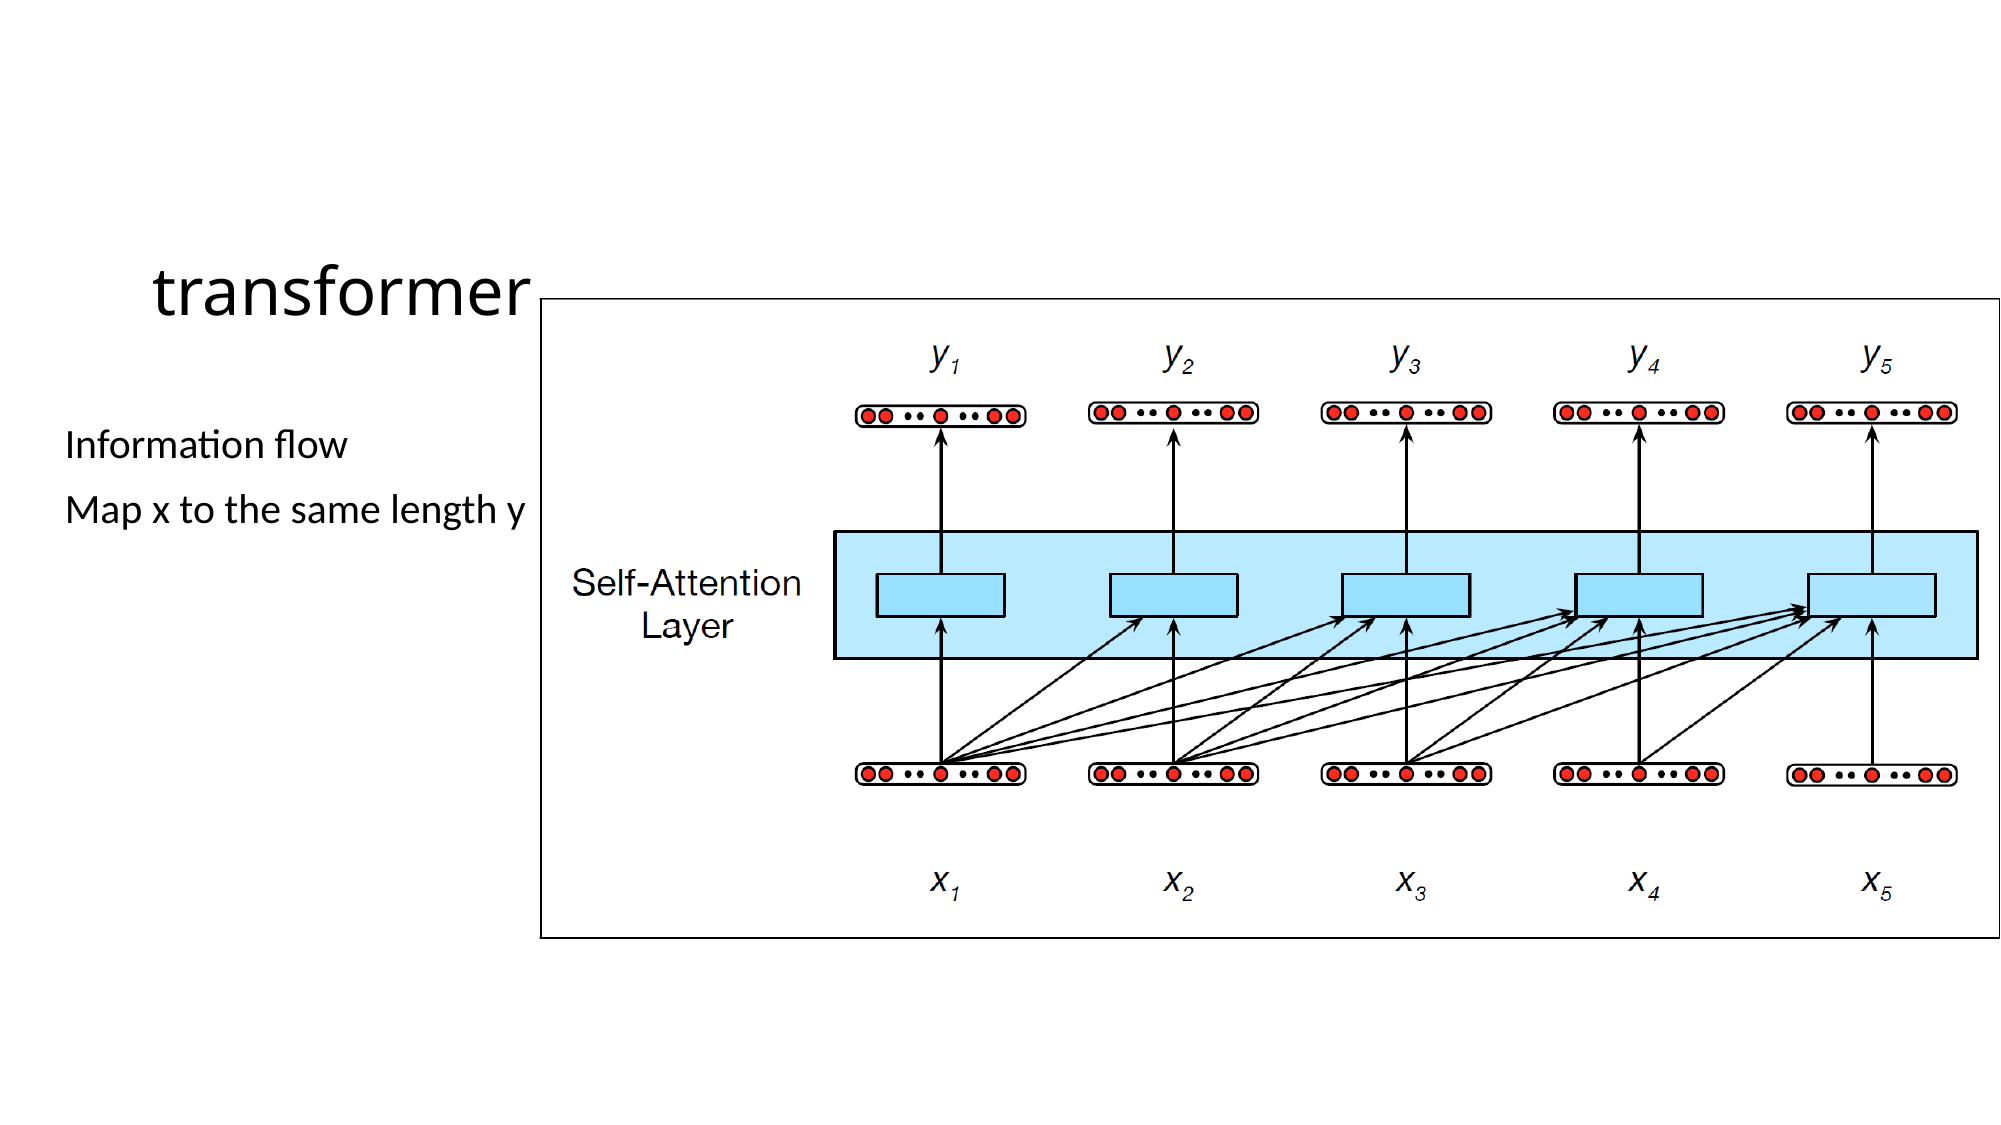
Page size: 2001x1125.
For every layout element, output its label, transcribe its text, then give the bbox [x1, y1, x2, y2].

list Information flow Map x to the same length y [49, 414, 695, 1040]
picture [539, 295, 2000, 940]
title transformer [137, 75, 783, 338]
